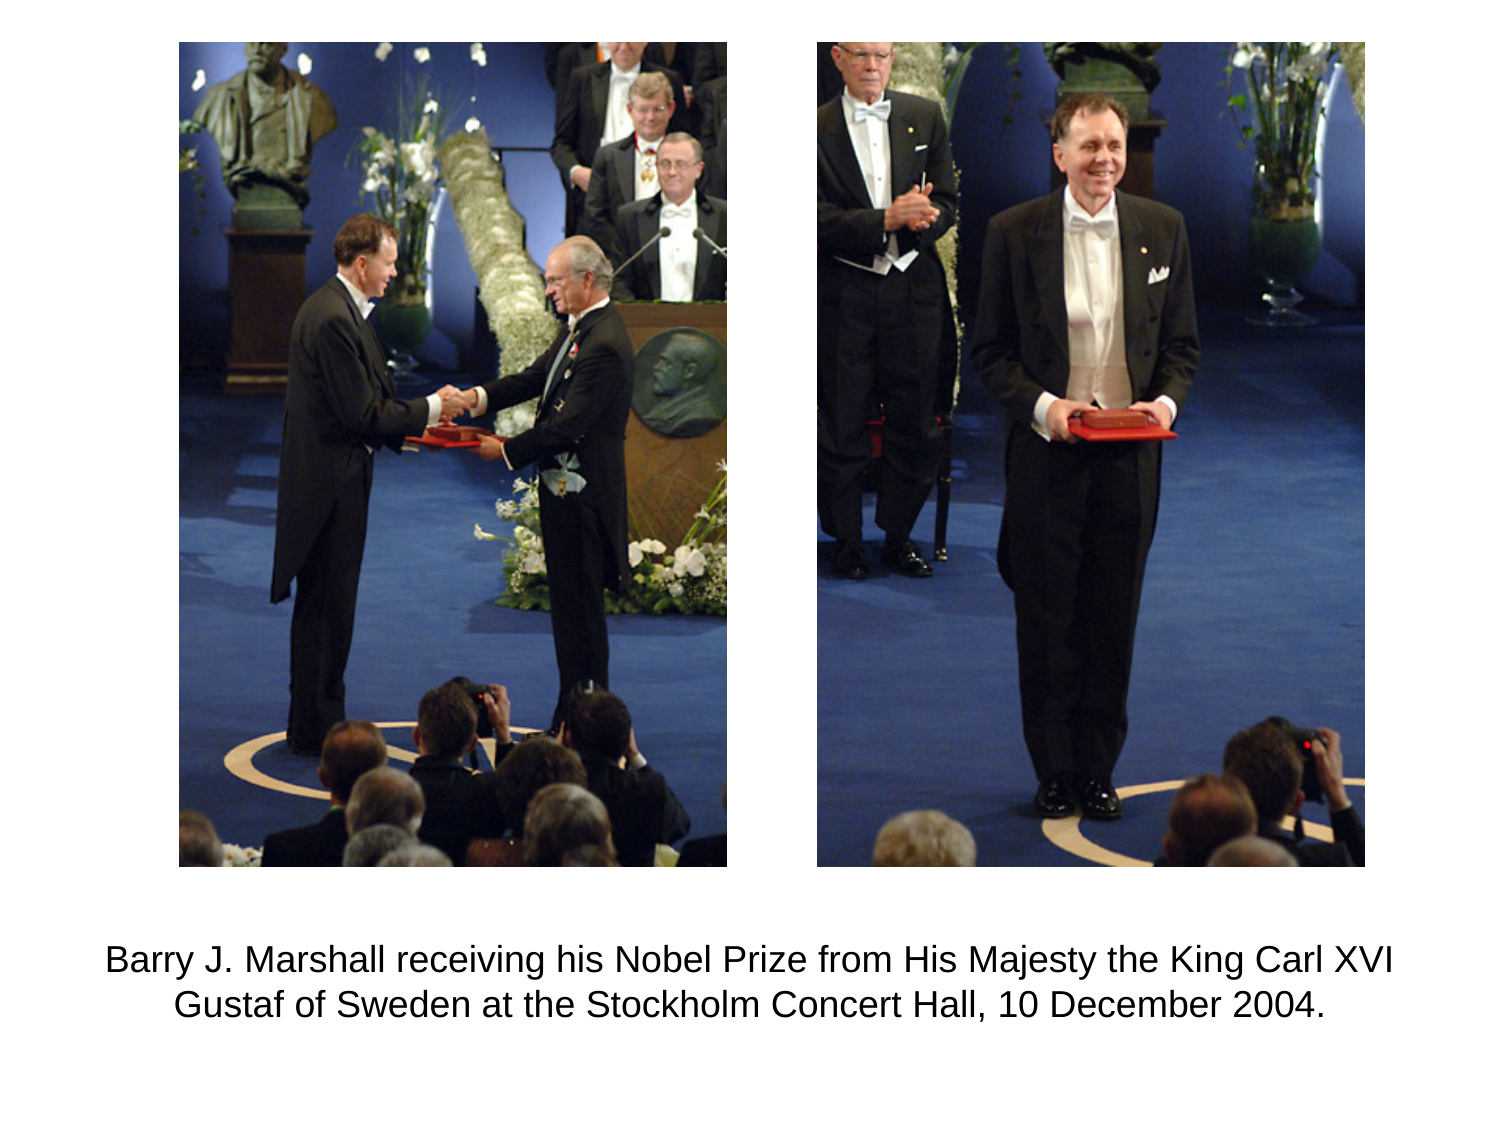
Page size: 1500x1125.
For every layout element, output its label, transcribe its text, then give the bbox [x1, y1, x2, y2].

picture [817, 42, 1365, 867]
picture [179, 42, 727, 867]
text_box Barry J. Marshall receiving his Nobel Prize from His Majesty the King Carl XVI Gustaf of Sweden at the Stockholm Concert Hall, 10 December 2004. [58, 928, 1441, 1033]
